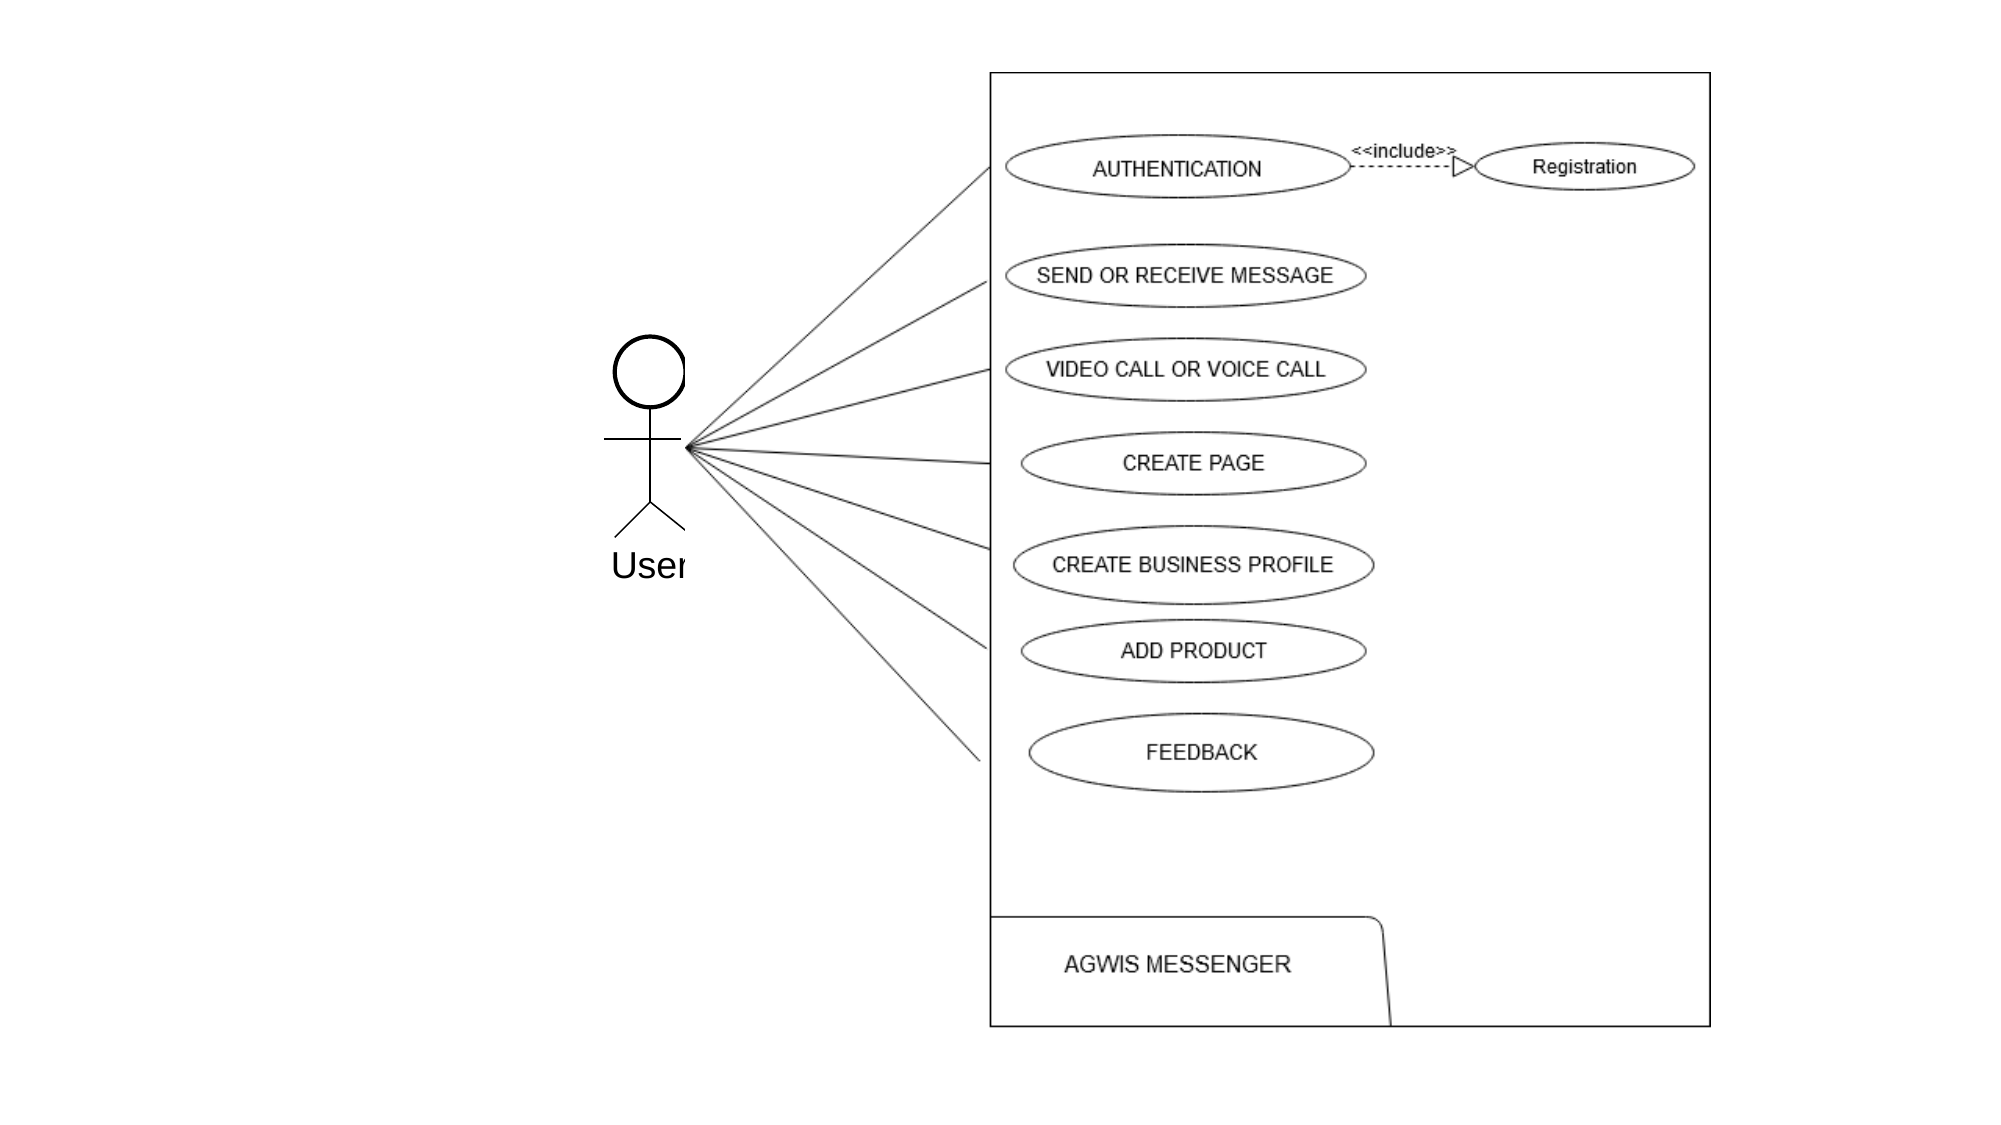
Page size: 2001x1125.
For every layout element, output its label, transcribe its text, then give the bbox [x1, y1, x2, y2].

text_box User [596, 533, 680, 594]
text_box [612, 334, 680, 410]
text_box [614, 501, 649, 538]
picture [685, 72, 1711, 1029]
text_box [649, 501, 680, 531]
